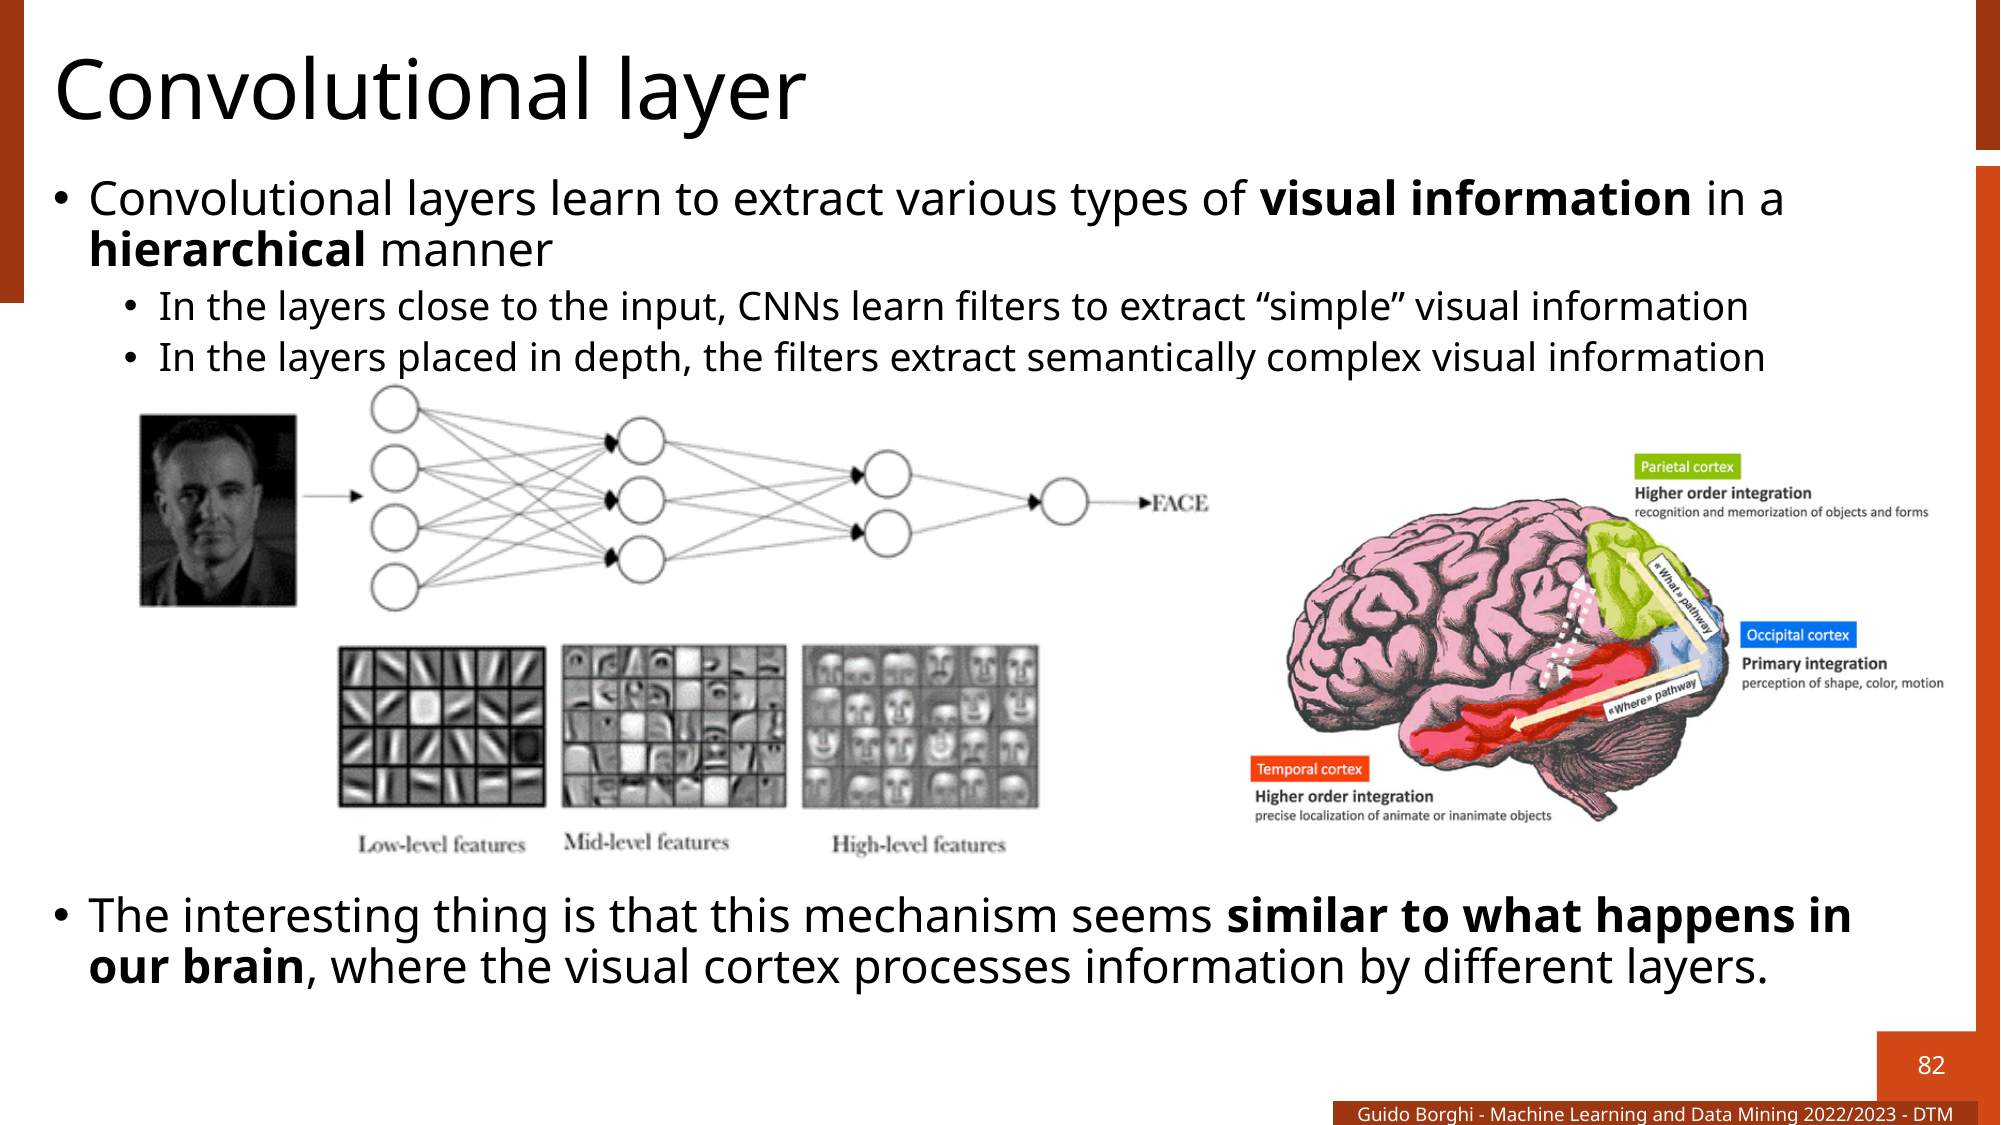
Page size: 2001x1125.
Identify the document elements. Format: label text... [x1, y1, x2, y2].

title Convolutional layer [38, 36, 1952, 150]
slide_number 82 [1876, 1031, 1987, 1103]
list Convolutional layers learn to extract various types of visual information in a hierarchical manner In the layers close to the input, CNNs learn filters to extract “simple” visual information In the layers placed in depth, the filters extract semantically complex visual information The interesting thing is that this mechanism seems similar to what happens in our brain, where the visual cortex processes information by different layers. [38, 167, 1952, 1014]
picture [110, 379, 1952, 870]
